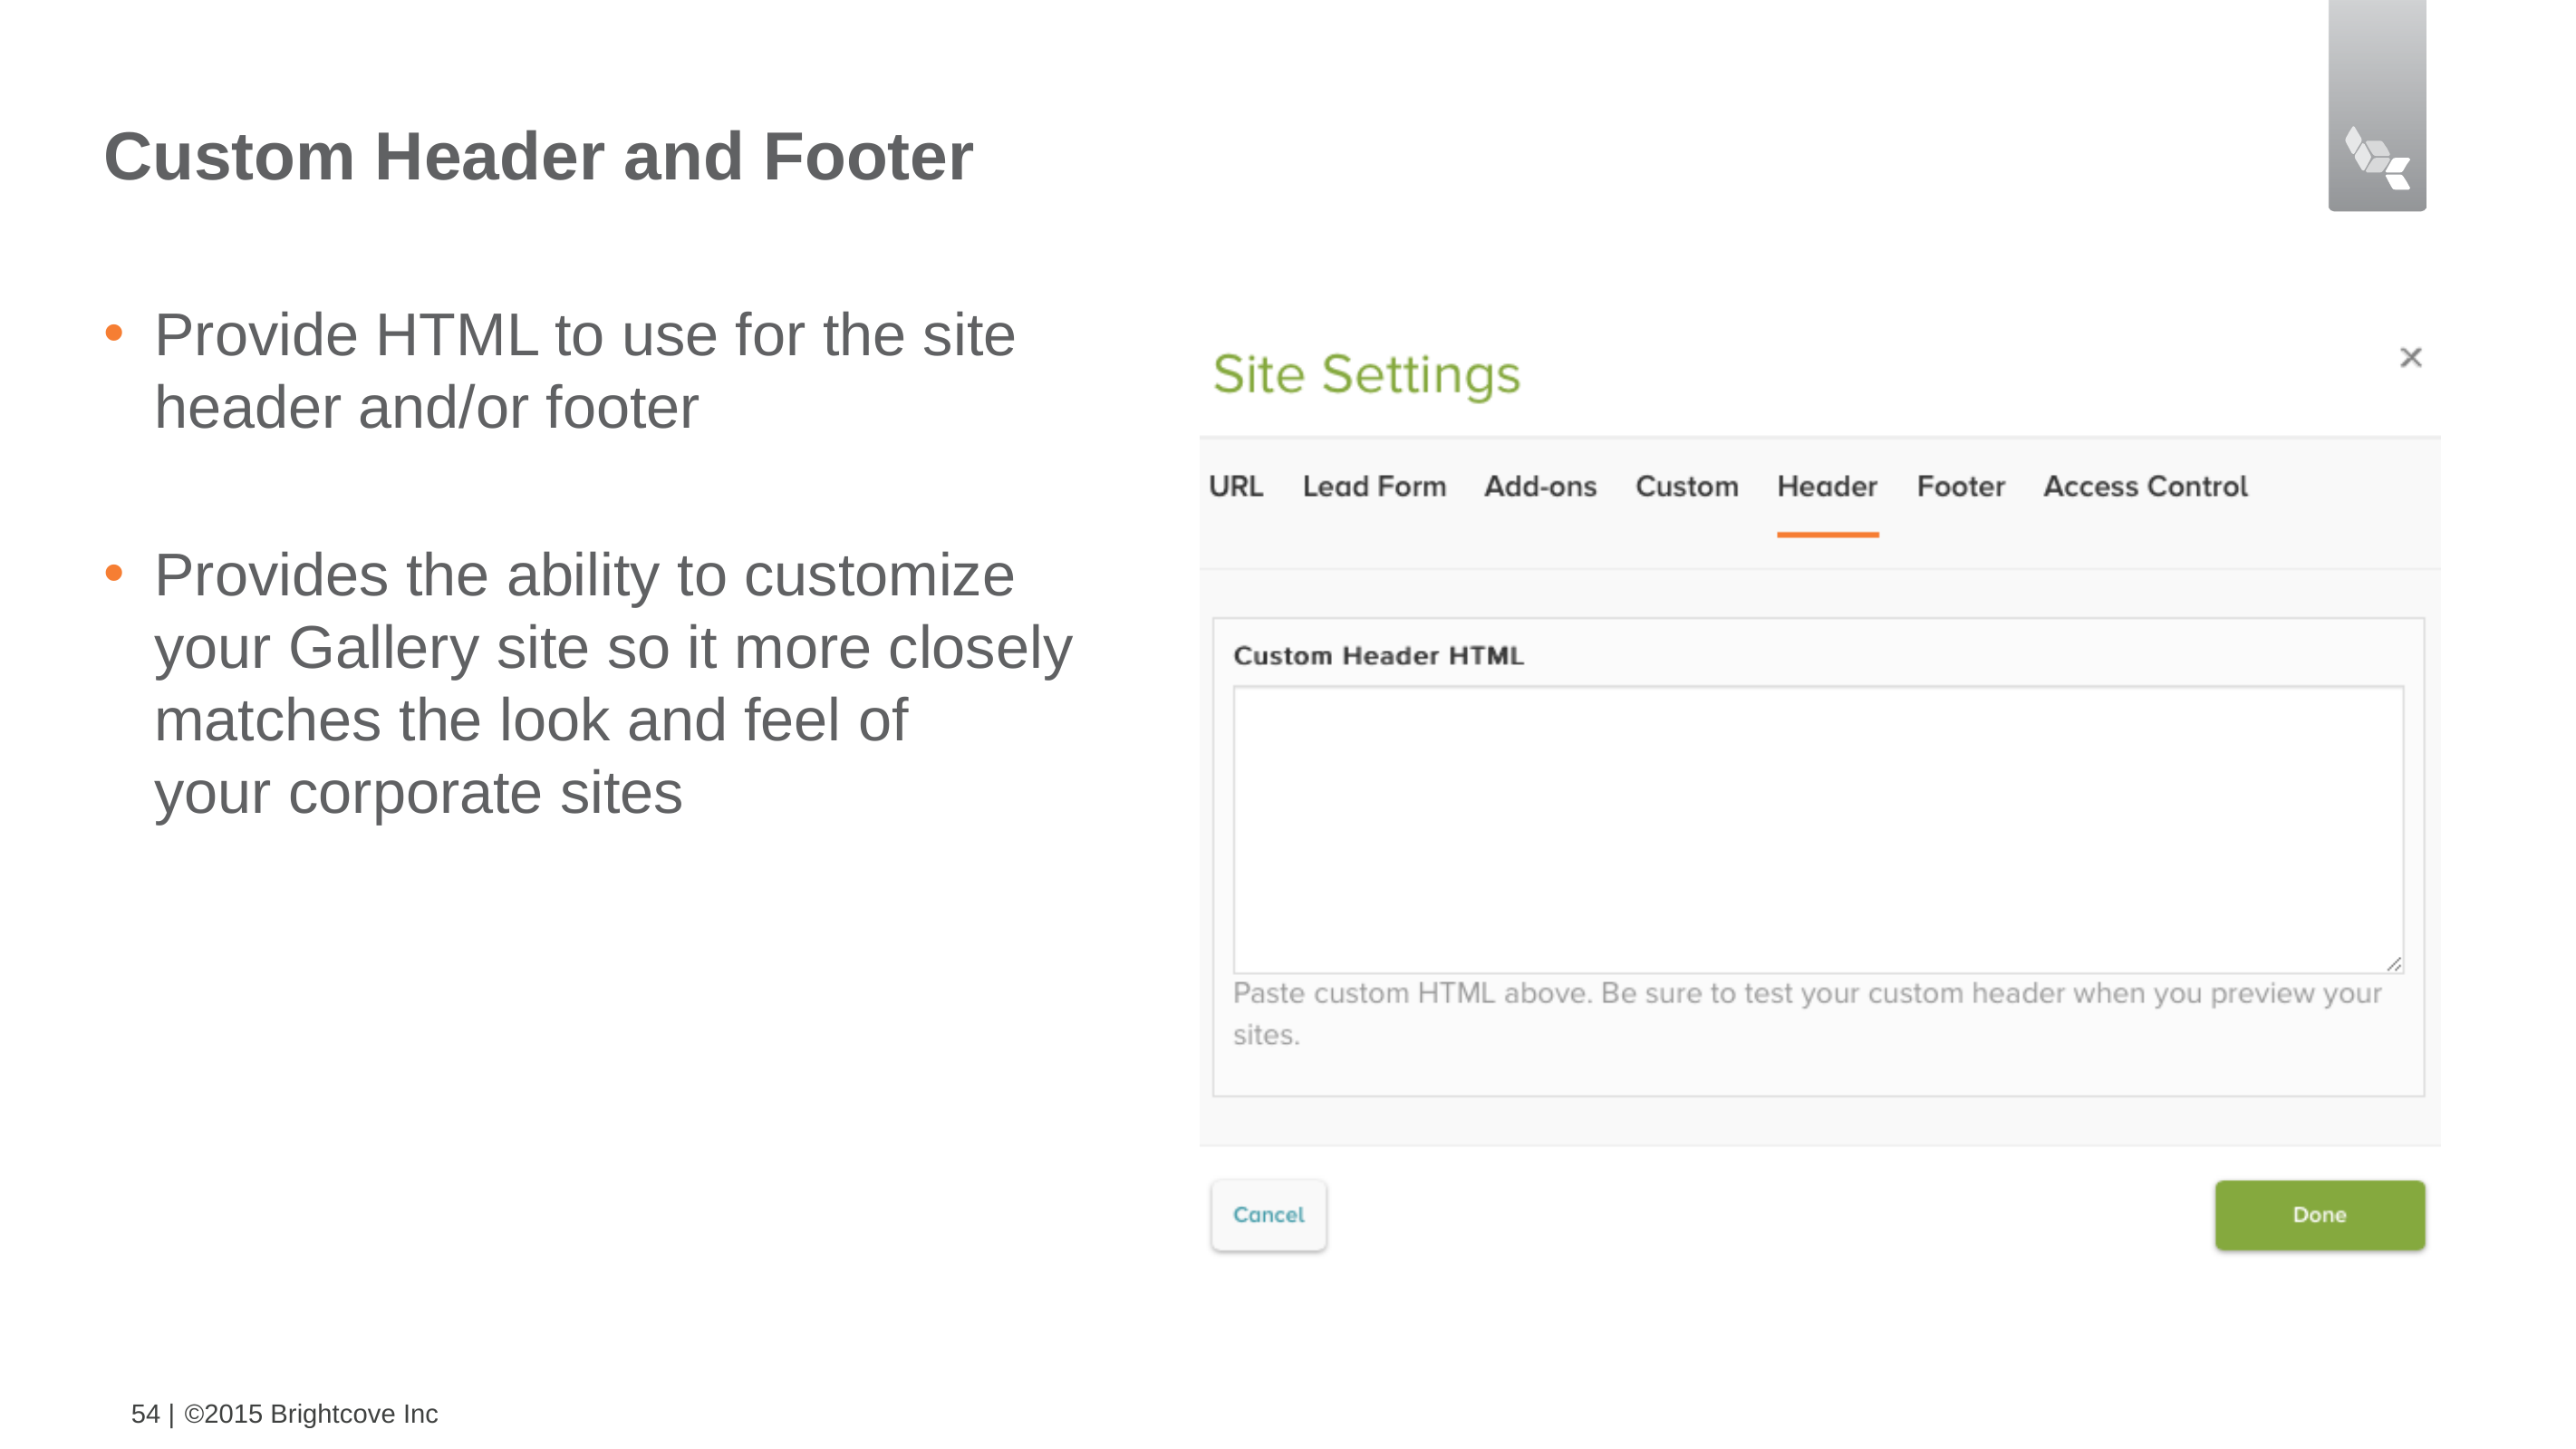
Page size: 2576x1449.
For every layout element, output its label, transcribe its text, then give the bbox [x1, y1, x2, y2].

slide_number 54 | [88, 1374, 189, 1449]
list Provide HTML to use for the site header and/or footer Provides the ability to customize your Gallery site so it more closely matches the look and feel of your corporate sites [80, 284, 2441, 1302]
picture [1200, 342, 2441, 1264]
footer ©2015 Brightcove Inc [189, 1374, 988, 1449]
title Custom Header and Footer [80, 44, 2270, 260]
